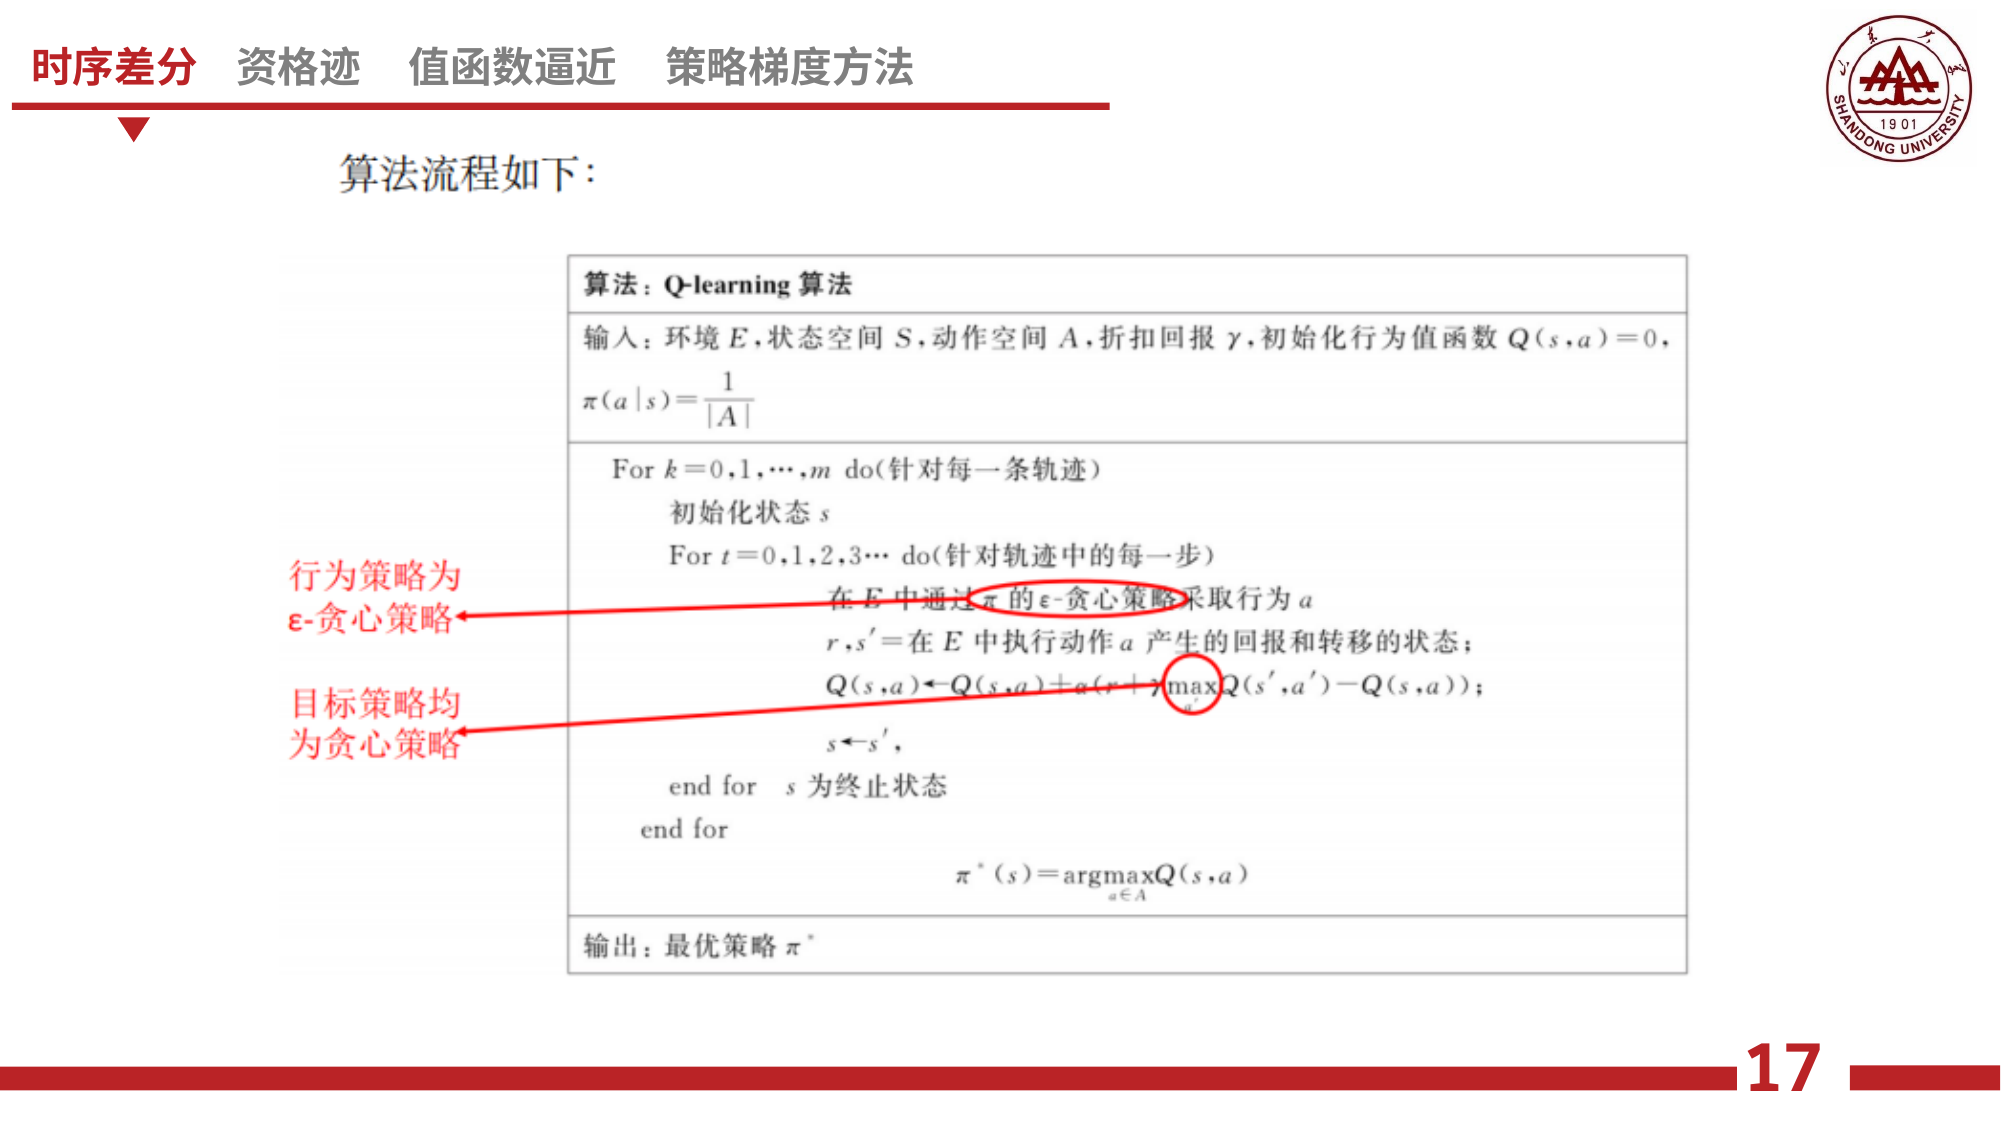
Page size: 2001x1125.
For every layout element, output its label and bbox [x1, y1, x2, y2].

picture [275, 141, 1693, 984]
picture [1820, 9, 1977, 167]
